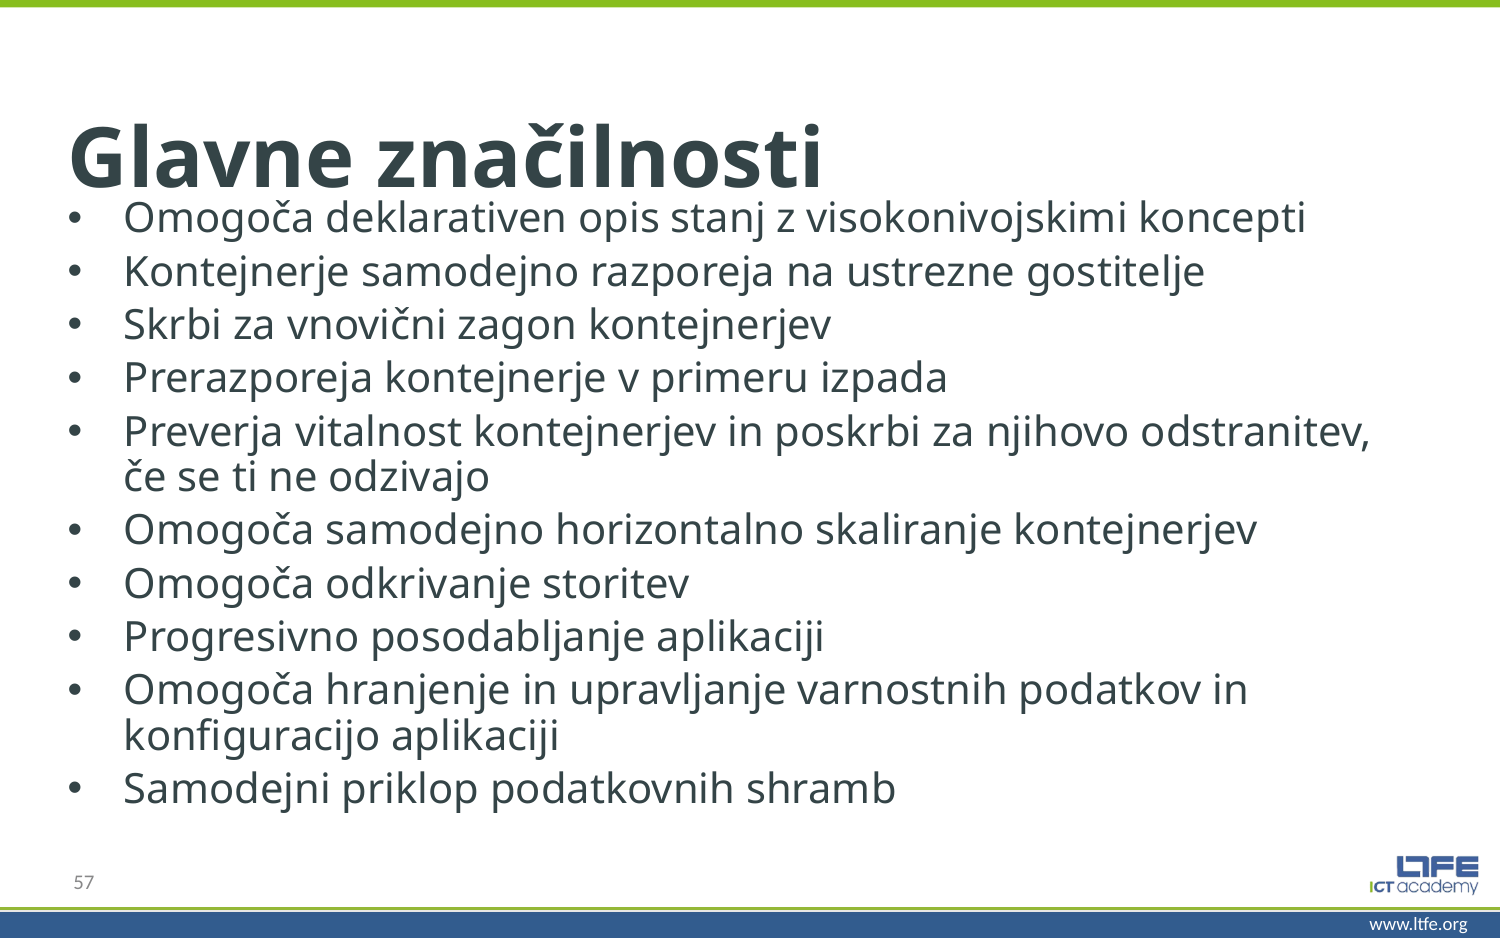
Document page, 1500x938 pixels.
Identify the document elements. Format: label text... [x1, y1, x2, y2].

slide_number 57 [58, 866, 199, 907]
picture [0, 8, 1500, 938]
subtitle Omogoča deklarativen opis stanj z visokonivojskimi koncepti Kontejnerje samodejno razporeja na ustrezne gostitelje Skrbi za vnovični zagon kontejnerjev Prerazporeja kontejnerje v primeru izpada Preverja vitalnost kontejnerjev in poskrbi za njihovo odstranitev, če se ti ne odzivajo Omogoča samodejno horizontalno skaliranje kontejnerjev Omogoča odkrivanje storitev Progresivno posodabljanje aplikaciji Omogoča hranjenje in upravljanje varnostnih podatkov in konfiguracijo aplikaciji Samodejni priklop podatkovnih shramb [52, 189, 1429, 866]
title Glavne značilnosti [52, 72, 1431, 181]
